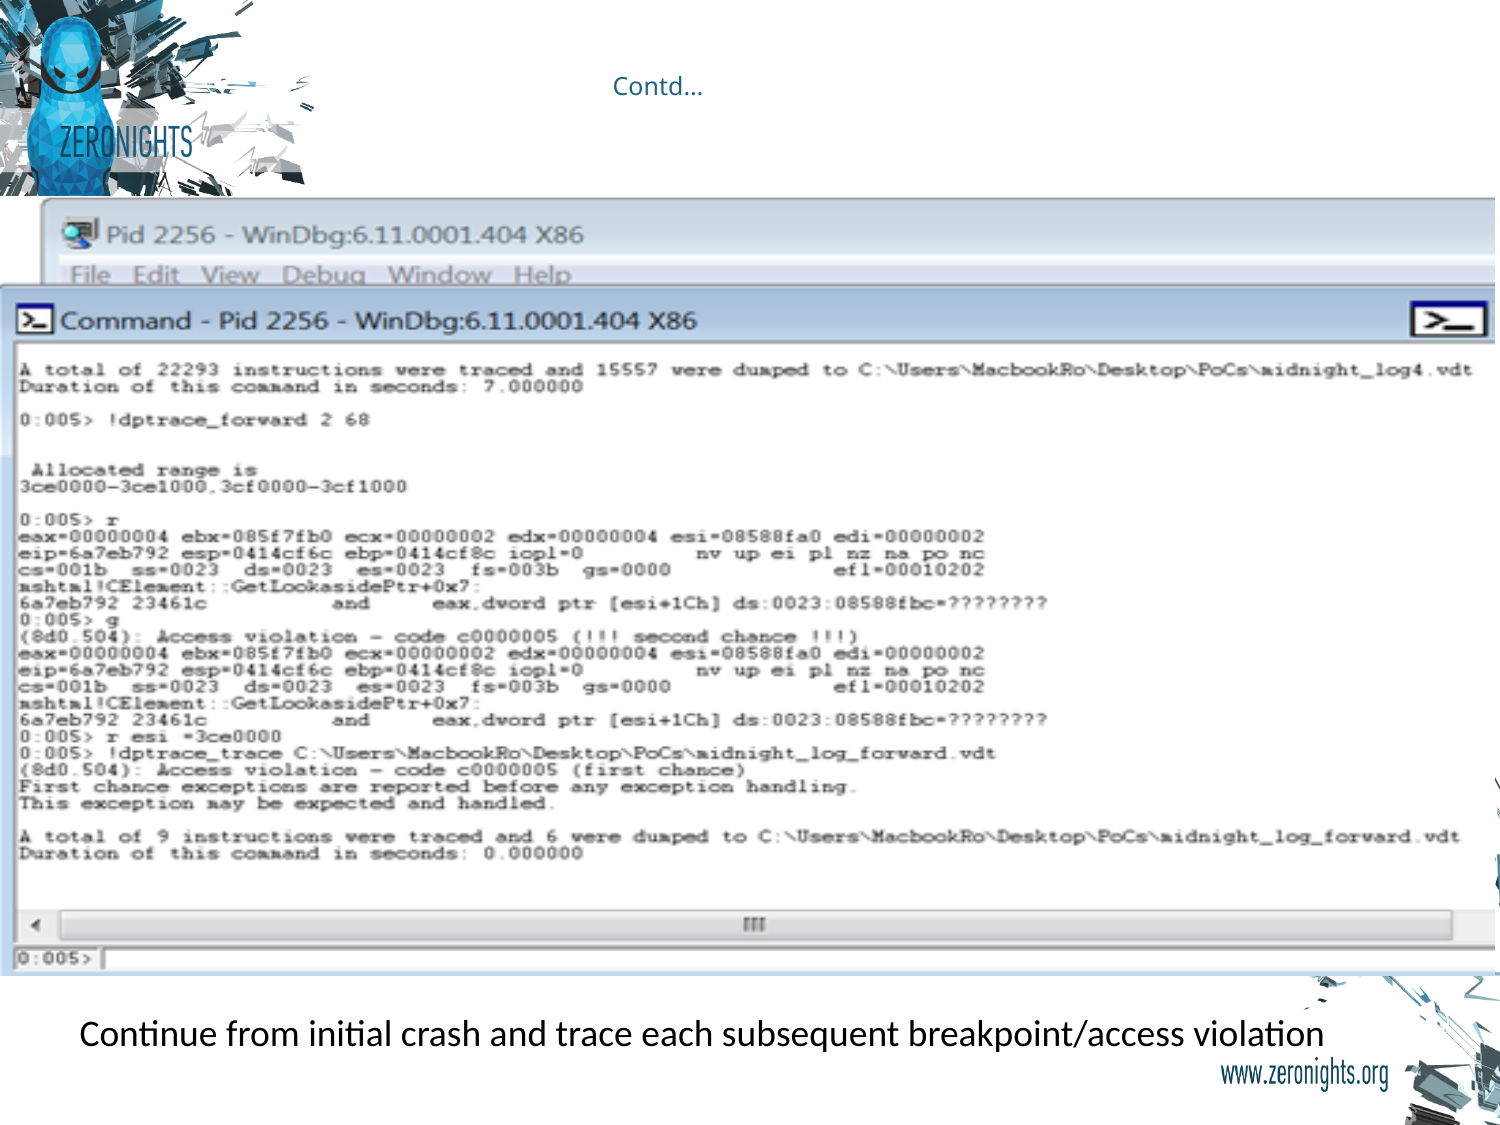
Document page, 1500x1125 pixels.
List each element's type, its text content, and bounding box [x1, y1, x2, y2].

title Contd… [79, 74, 1237, 196]
picture [0, 0, 1500, 1125]
text_box Continue from initial crash and trace each subsequent breakpoint/access violation [64, 1001, 1436, 1062]
